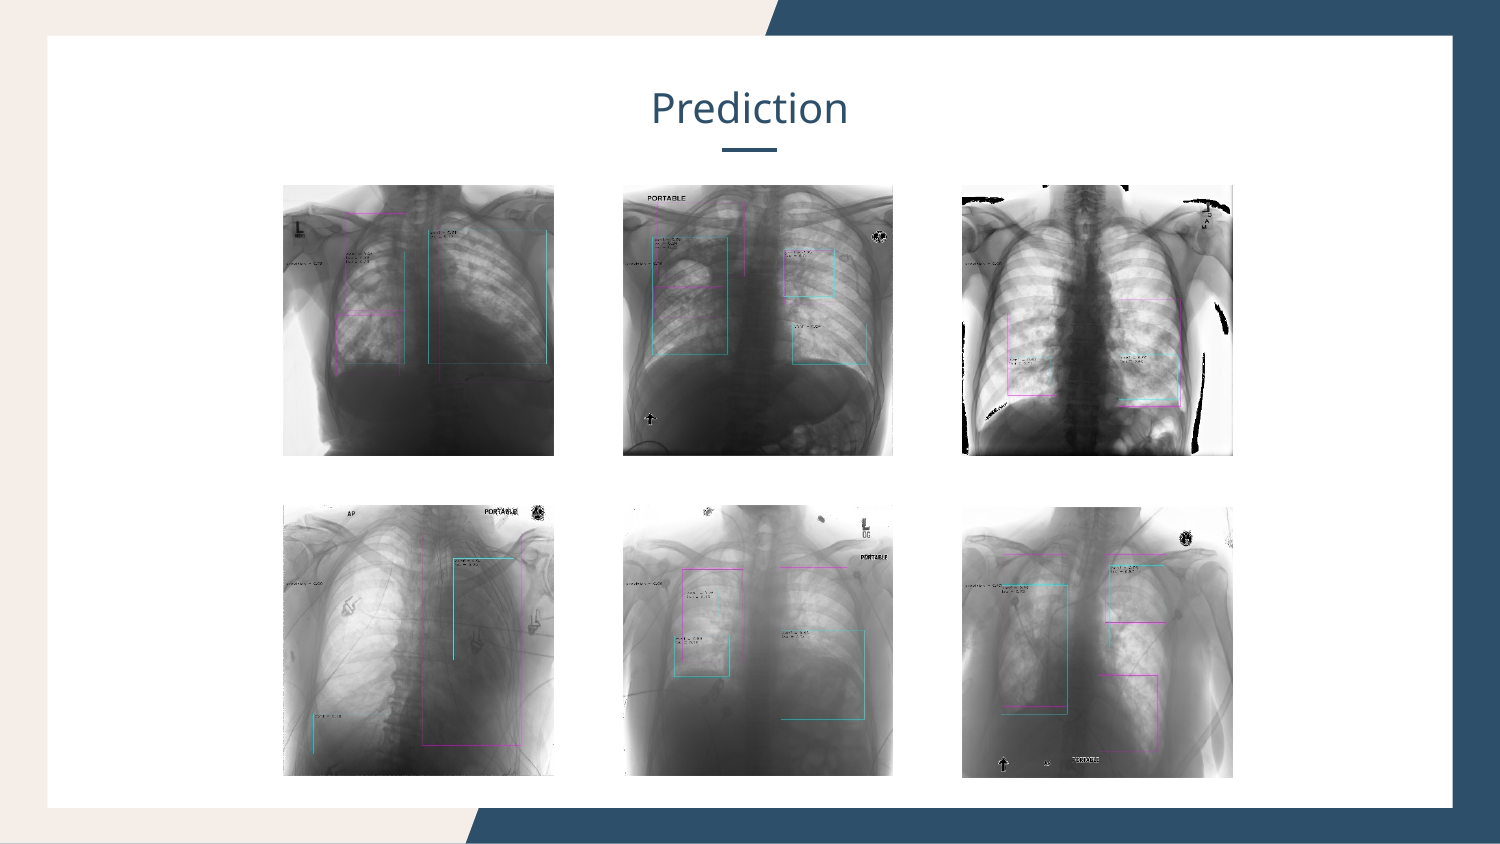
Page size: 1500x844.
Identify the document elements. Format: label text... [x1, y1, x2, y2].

picture [283, 185, 554, 456]
picture [962, 507, 1233, 778]
picture [623, 185, 893, 456]
text_box Prediction [413, 74, 1086, 140]
picture [283, 505, 554, 776]
picture [962, 185, 1233, 456]
picture [623, 505, 893, 776]
